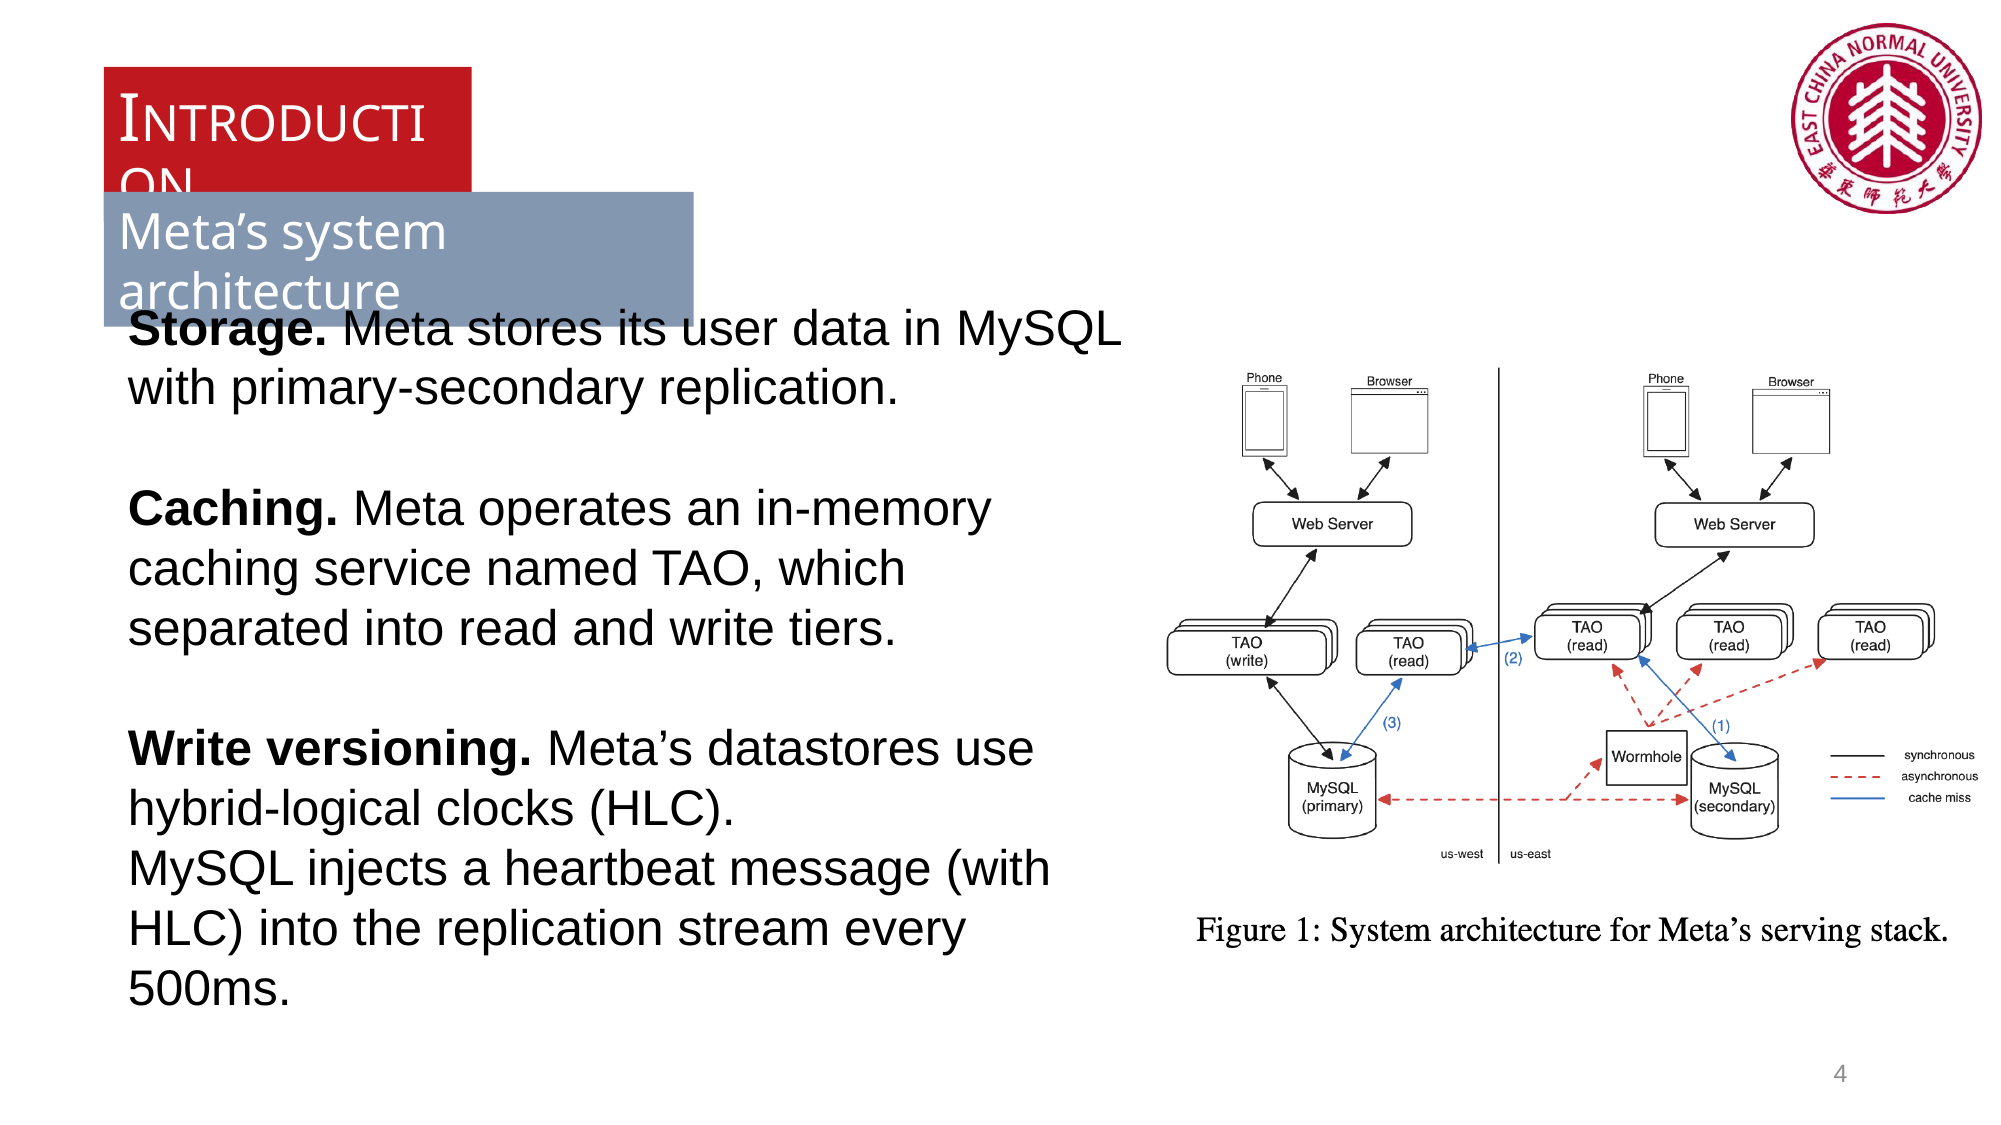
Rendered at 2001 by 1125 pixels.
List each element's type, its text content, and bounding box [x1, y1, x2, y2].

text_box Storage. Meta stores its user data in MySQL with primary-secondary replication. Caching. Meta operates an in-memory caching service named TAO, which separated into read and write tiers. Write versioning. Meta’s datastores use hybrid-logical clocks (HLC). MySQL injects a heartbeat message (with HLC) into the replication stream every 500ms. [113, 287, 1149, 1023]
text_box INTRODUCTION [103, 66, 472, 191]
slide_number 4 [1412, 1042, 1863, 1103]
picture [1791, 23, 1982, 214]
picture [1137, 361, 2000, 956]
text_box Meta’s system architecture [103, 191, 694, 327]
